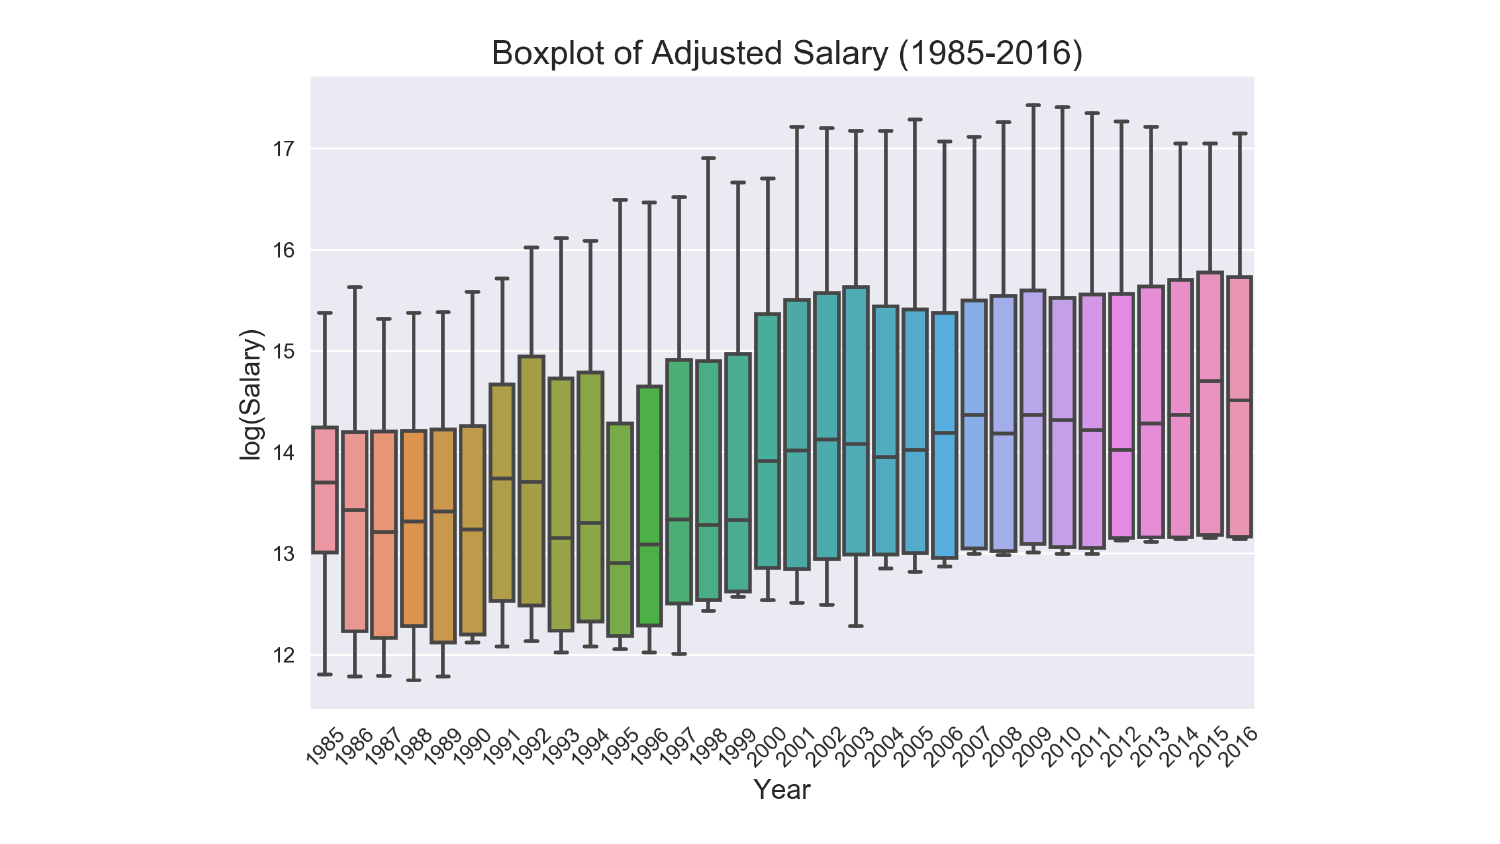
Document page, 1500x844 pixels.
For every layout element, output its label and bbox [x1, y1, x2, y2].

picture [222, 24, 1278, 819]
